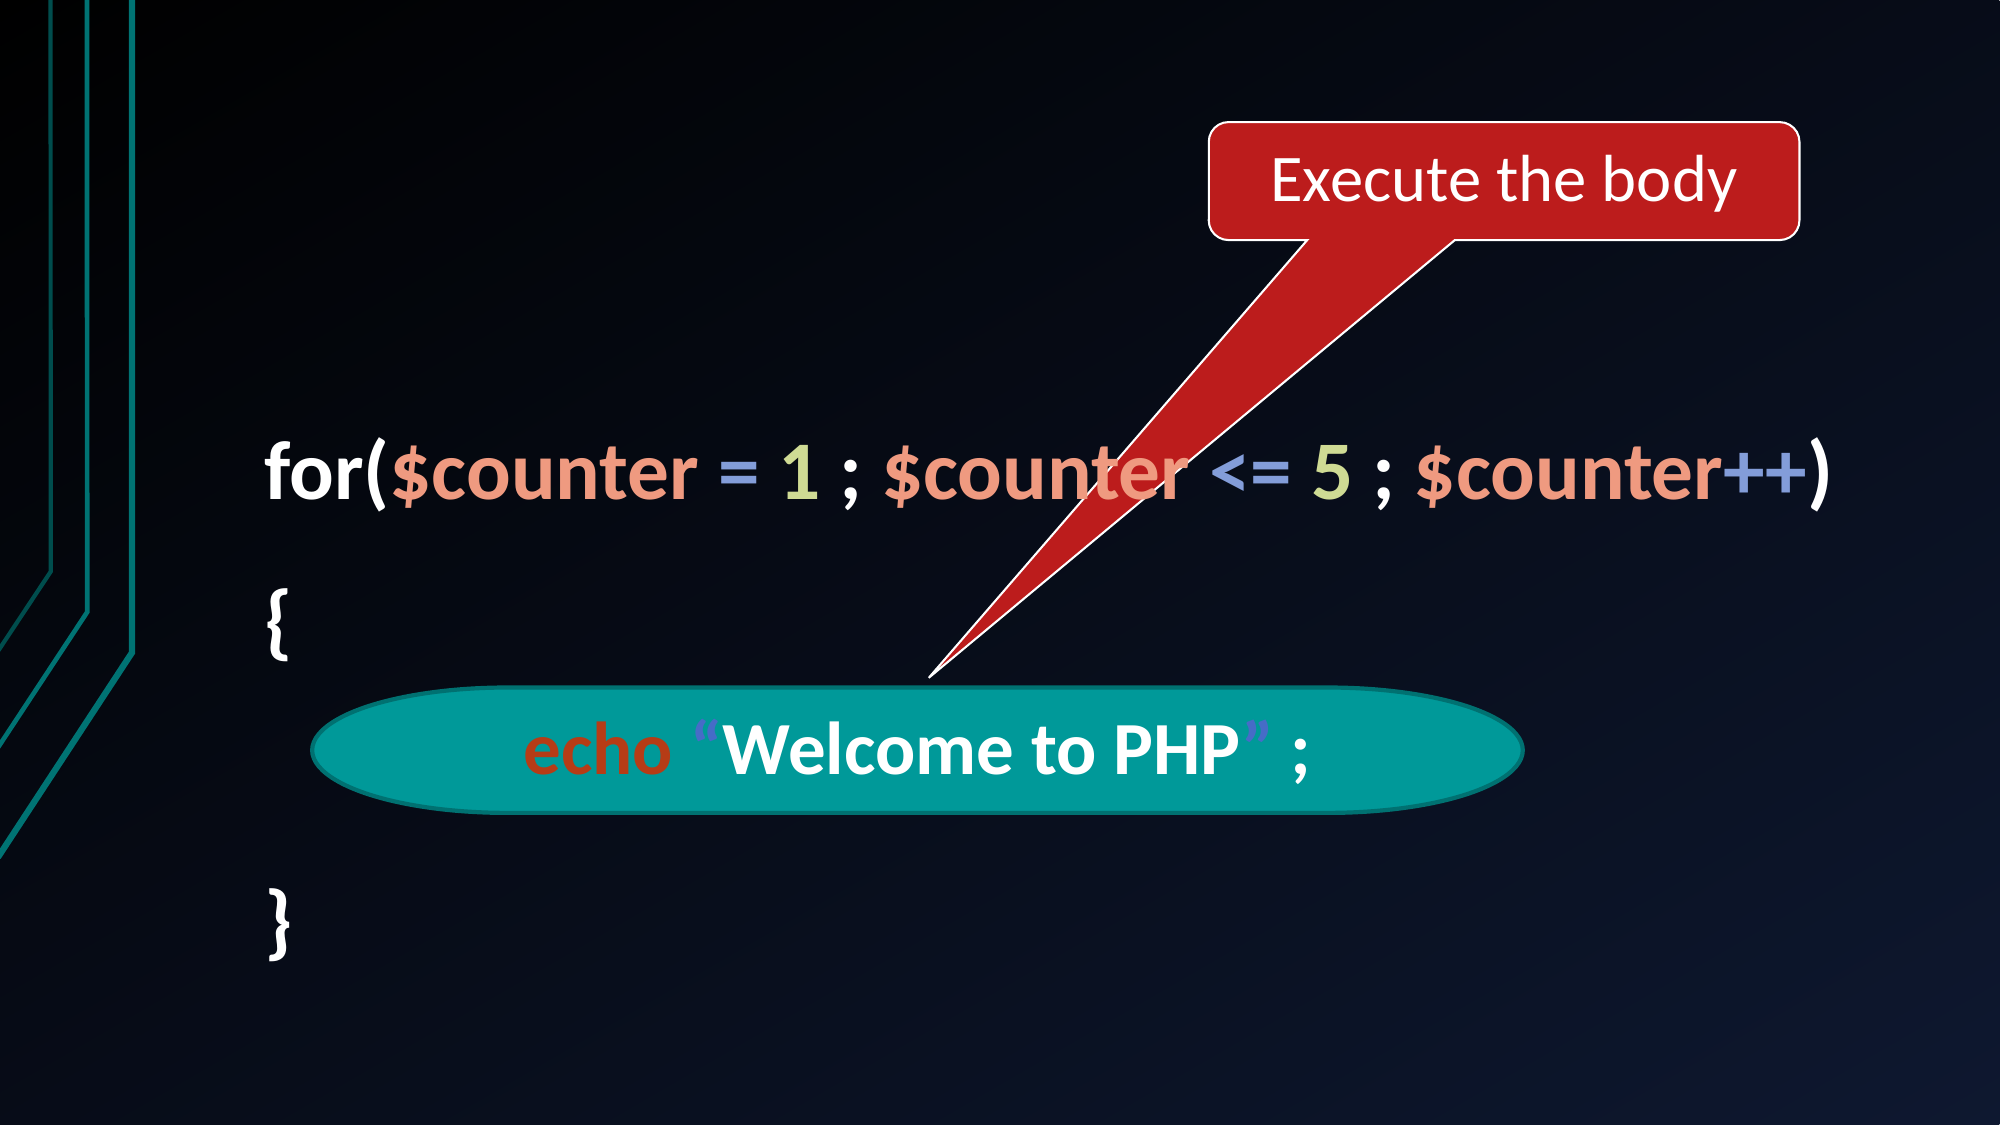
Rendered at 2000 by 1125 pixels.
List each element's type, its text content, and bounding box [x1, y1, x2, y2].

text_box Execute the body [1205, 122, 1800, 358]
text_box for($counter = 1 ; $counter <= 5 ; $counter++) { } [249, 358, 1912, 974]
text_box echo “Welcome to PHP” ; [310, 685, 1525, 815]
